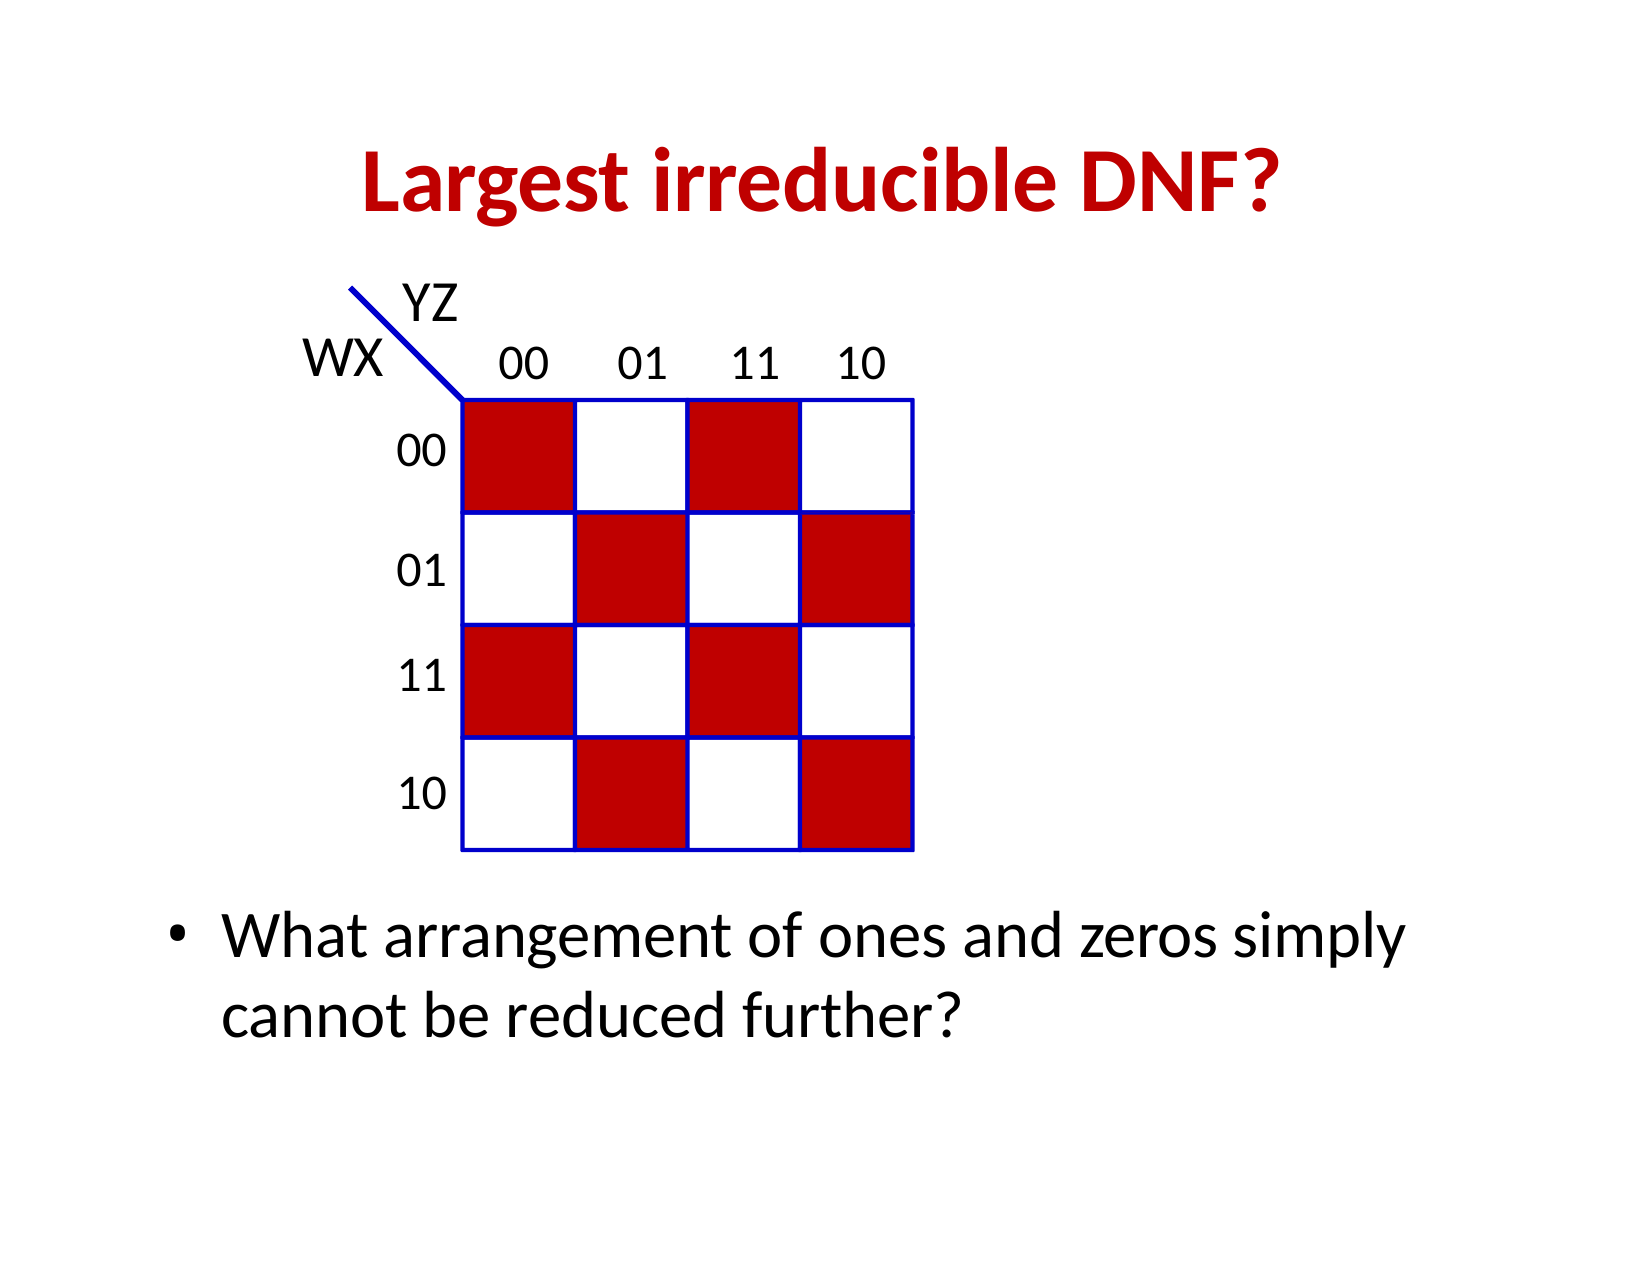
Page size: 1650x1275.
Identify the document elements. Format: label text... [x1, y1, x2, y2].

text_box YZ WX 00 [300, 276, 461, 476]
text_box What arrangement of ones and zeros simply cannot be reduced further? [219, 905, 1418, 1051]
title Largest irreducible DNF? [359, 118, 1291, 334]
text_box • [162, 894, 191, 971]
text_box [347, 285, 915, 853]
